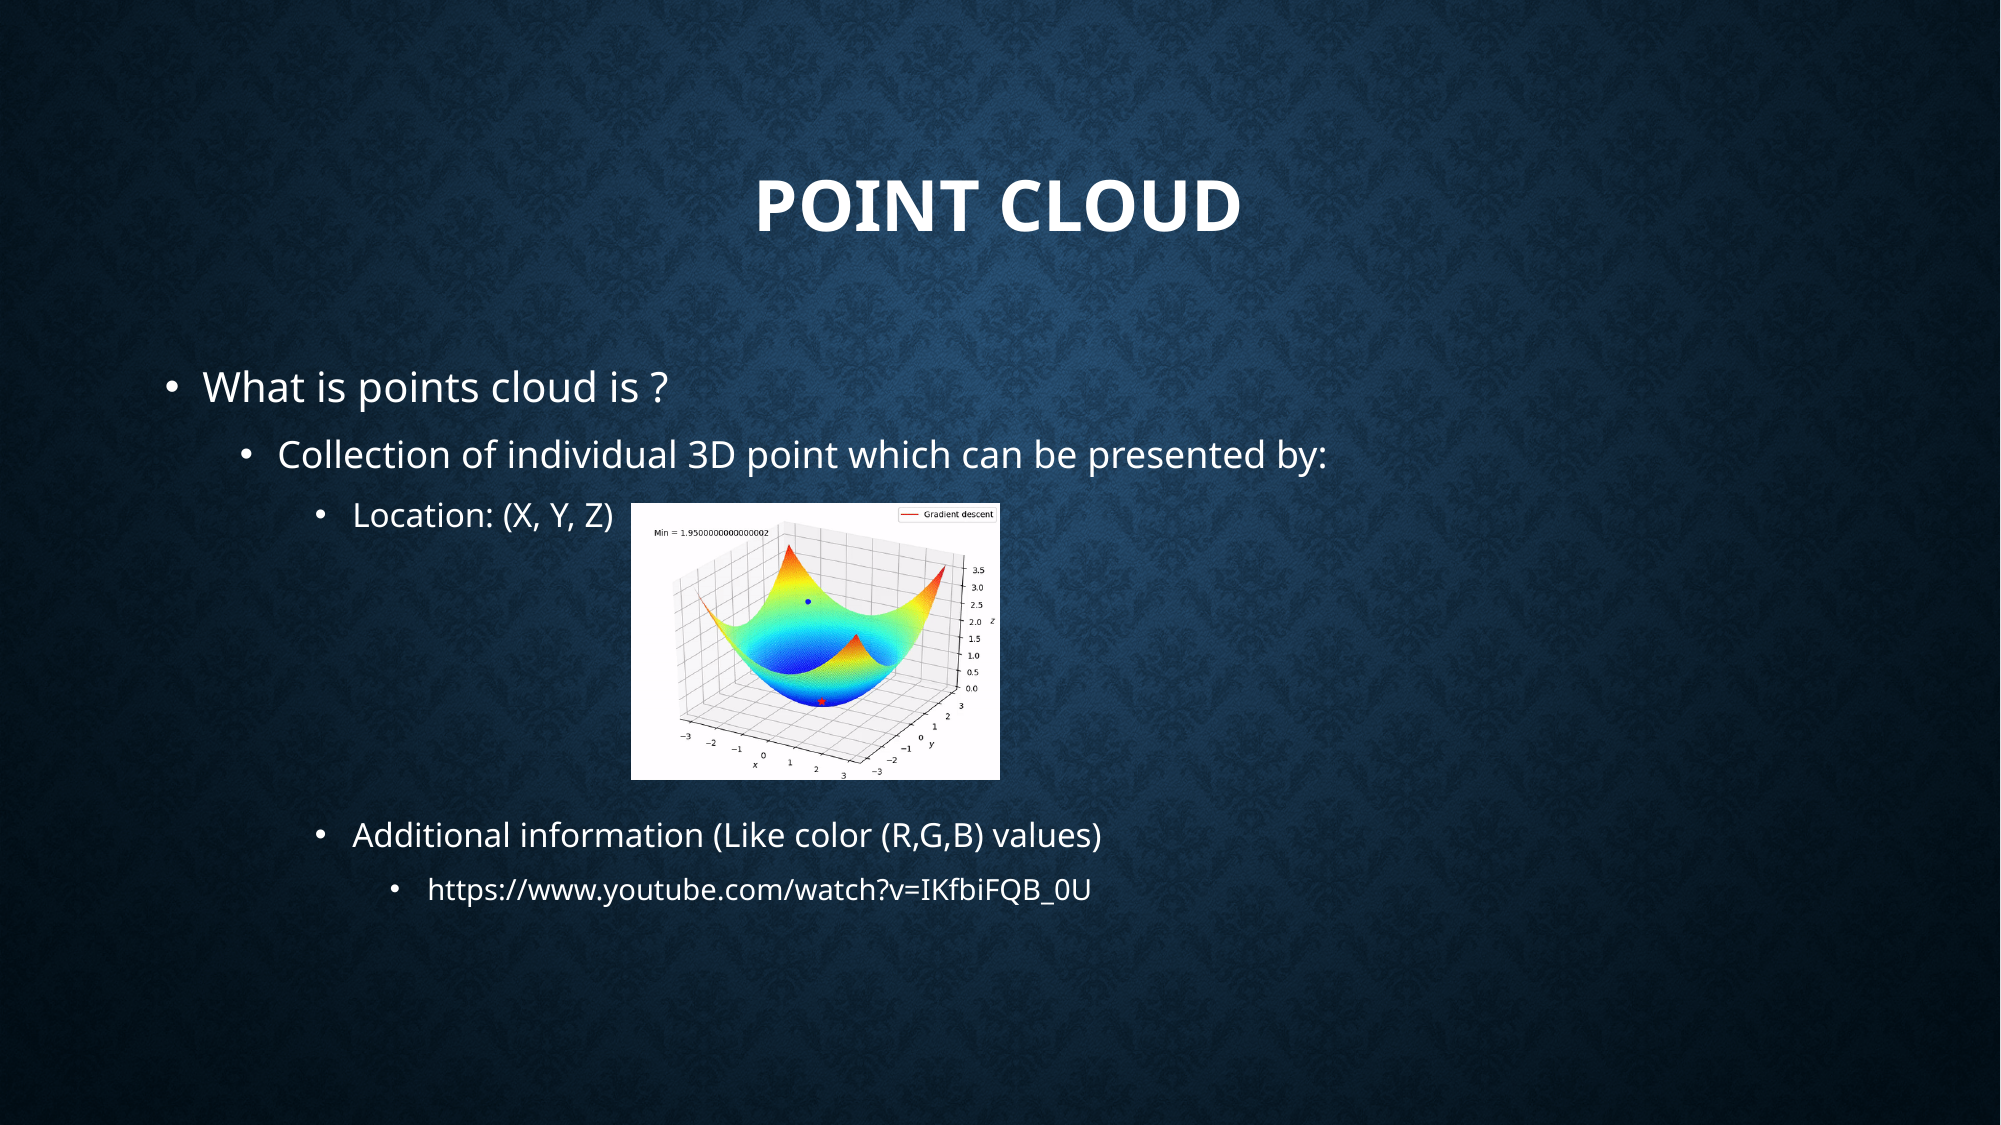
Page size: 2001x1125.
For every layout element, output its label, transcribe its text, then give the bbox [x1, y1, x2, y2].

title point CLOUD [149, 99, 1849, 318]
list What is points cloud is ? Collection of individual 3D point which can be presented by: Location: (X, Y, Z) Additional information (Like color (R,G,B) values) https://www.youtube.com/watch?v=IKfbiFQB_0U [149, 343, 1849, 950]
picture [630, 502, 1001, 781]
